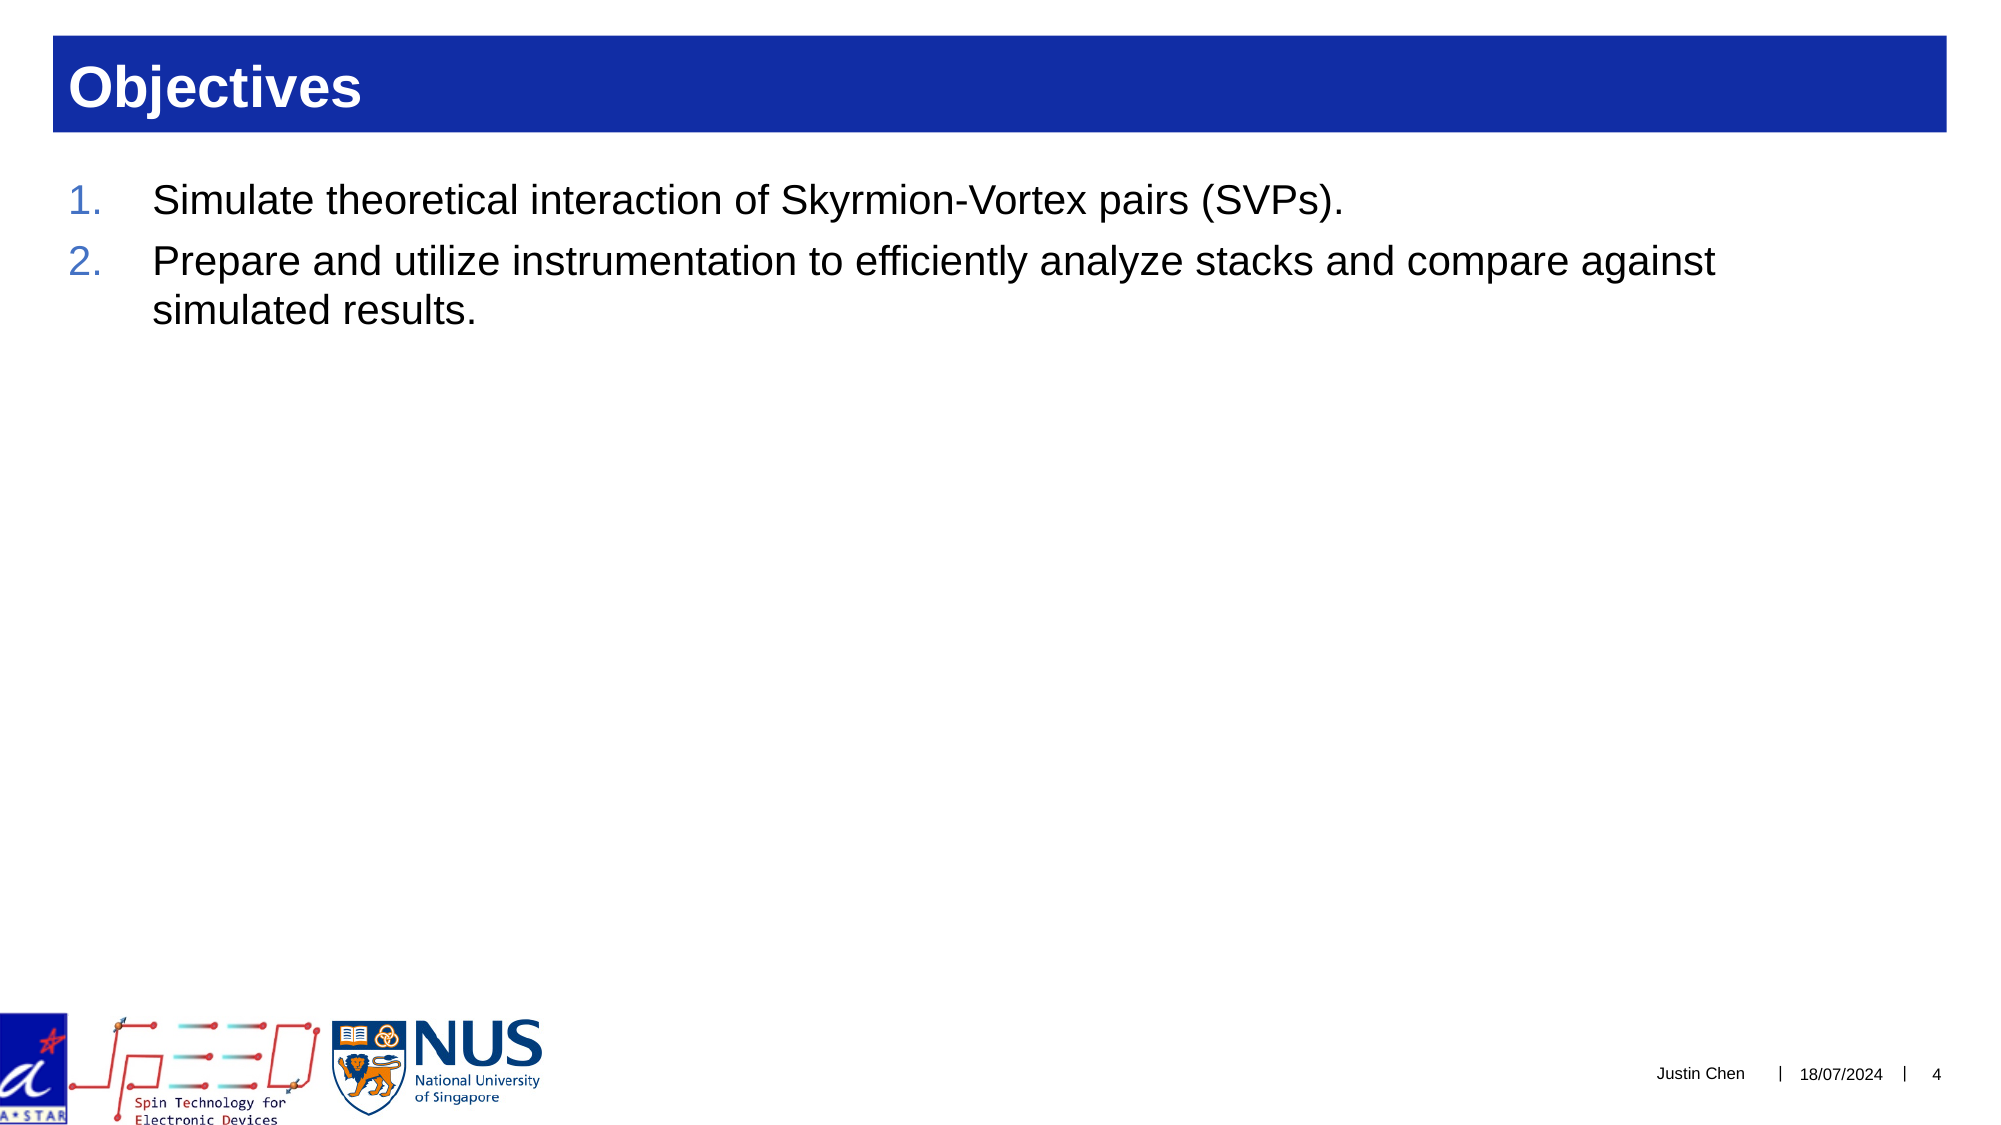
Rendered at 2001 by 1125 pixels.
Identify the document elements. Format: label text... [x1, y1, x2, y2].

footer Justin Chen [1000, 1034, 1761, 1111]
title Objectives [53, 35, 1947, 133]
picture [0, 1010, 553, 1125]
slide_number 4 [1907, 1034, 1967, 1112]
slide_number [1791, 1034, 1892, 1112]
text_box Simulate theoretical interaction of Skyrmion-Vortex pairs (SVPs). Prepare and utilize instrumentation to efficiently analyze stacks and compare against simulated results. [53, 165, 1799, 402]
